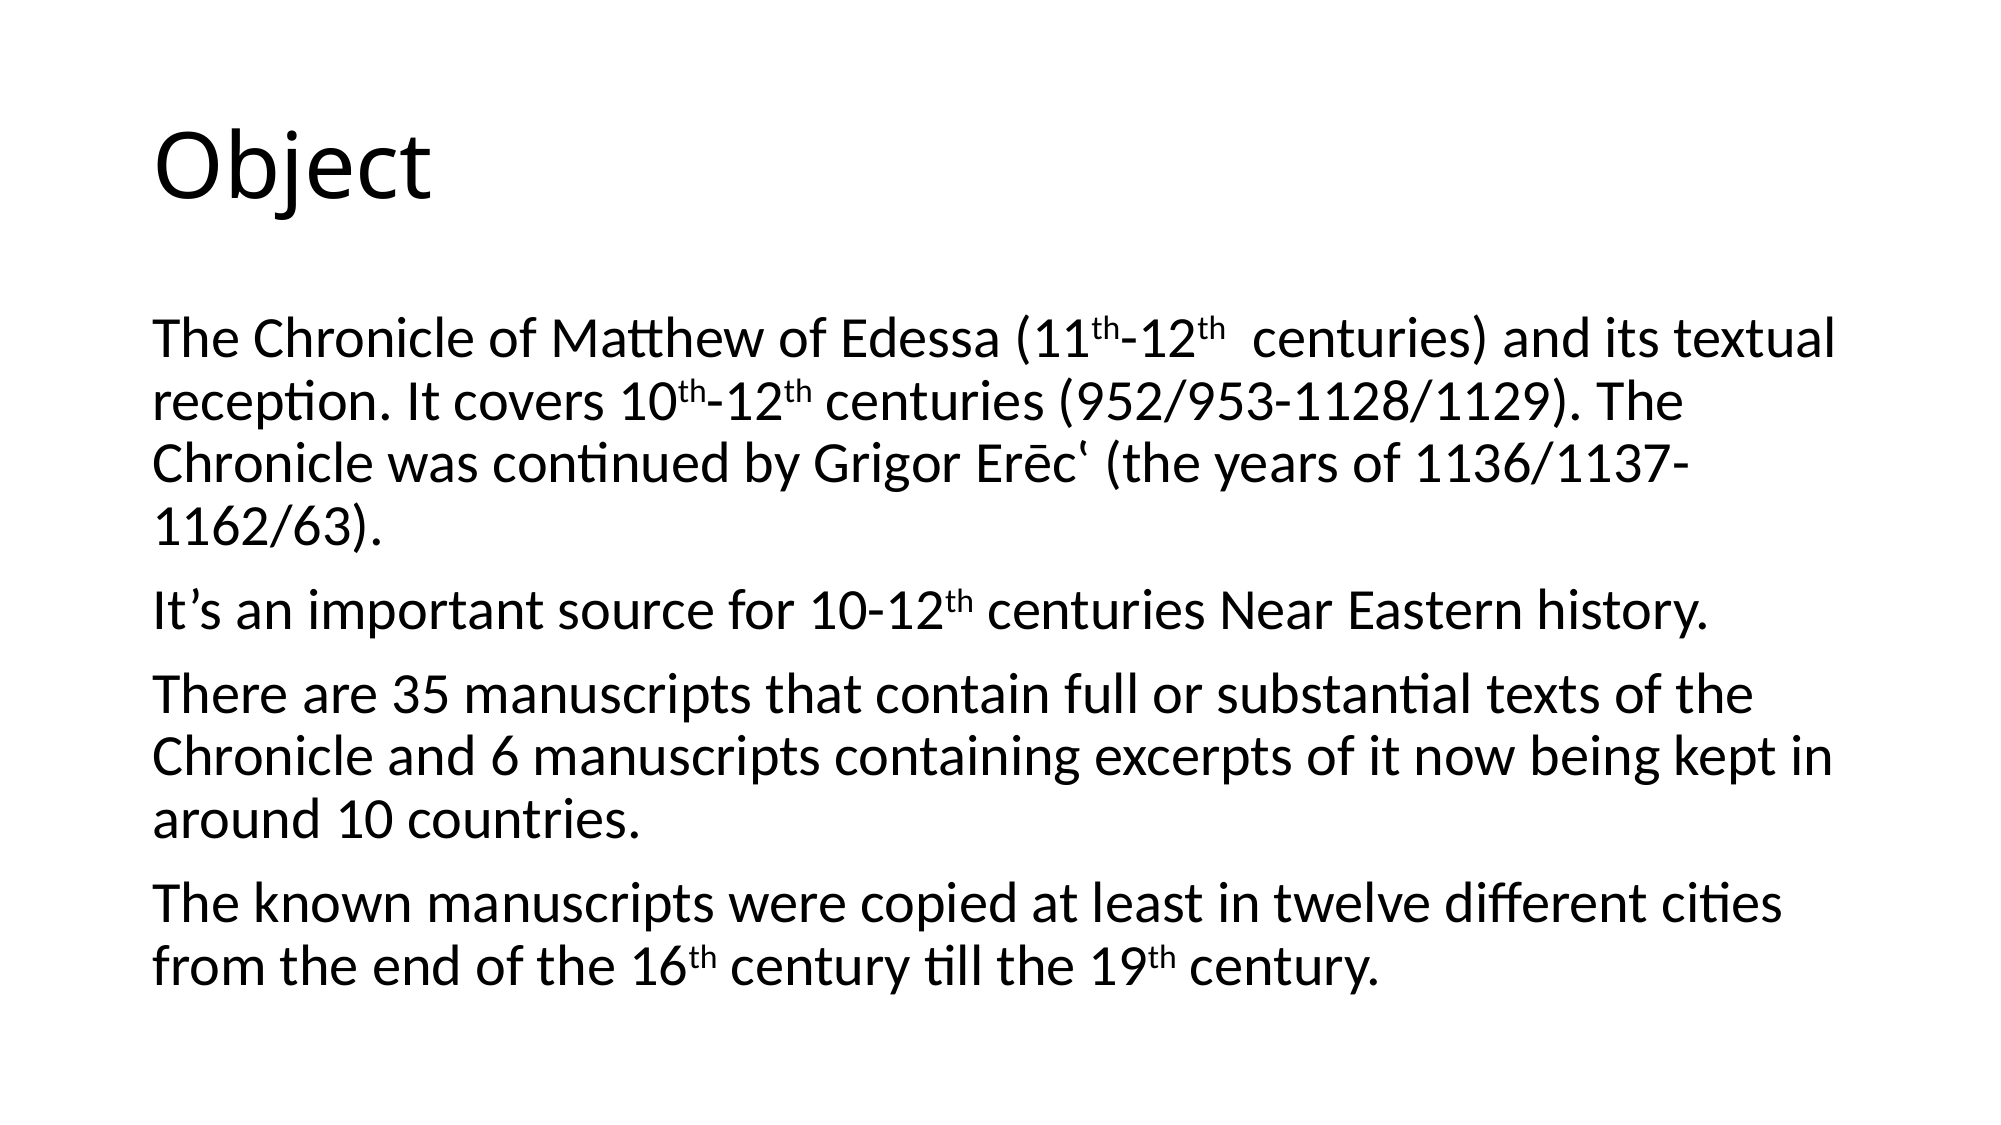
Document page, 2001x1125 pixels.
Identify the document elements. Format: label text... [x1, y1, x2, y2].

title Object [137, 59, 1863, 278]
list The Chronicle of Matthew of Edessa (11th-12th centuries) and its textual reception. It covers 10th-12th centuries (952/953-1128/1129). The Chronicle was continued by Grigor Erēc‛ (the years of 1136/1137-1162/63). It’s an important source for 10-12th centuries Near Eastern history. There are 35 manuscripts that contain full or substantial texts of the Chronicle and 6 manuscripts containing excerpts of it now being kept in around 10 countries. The known manuscripts were copied at least in twelve different cities from the end of the 16th century till the 19th century. [137, 299, 1863, 1014]
